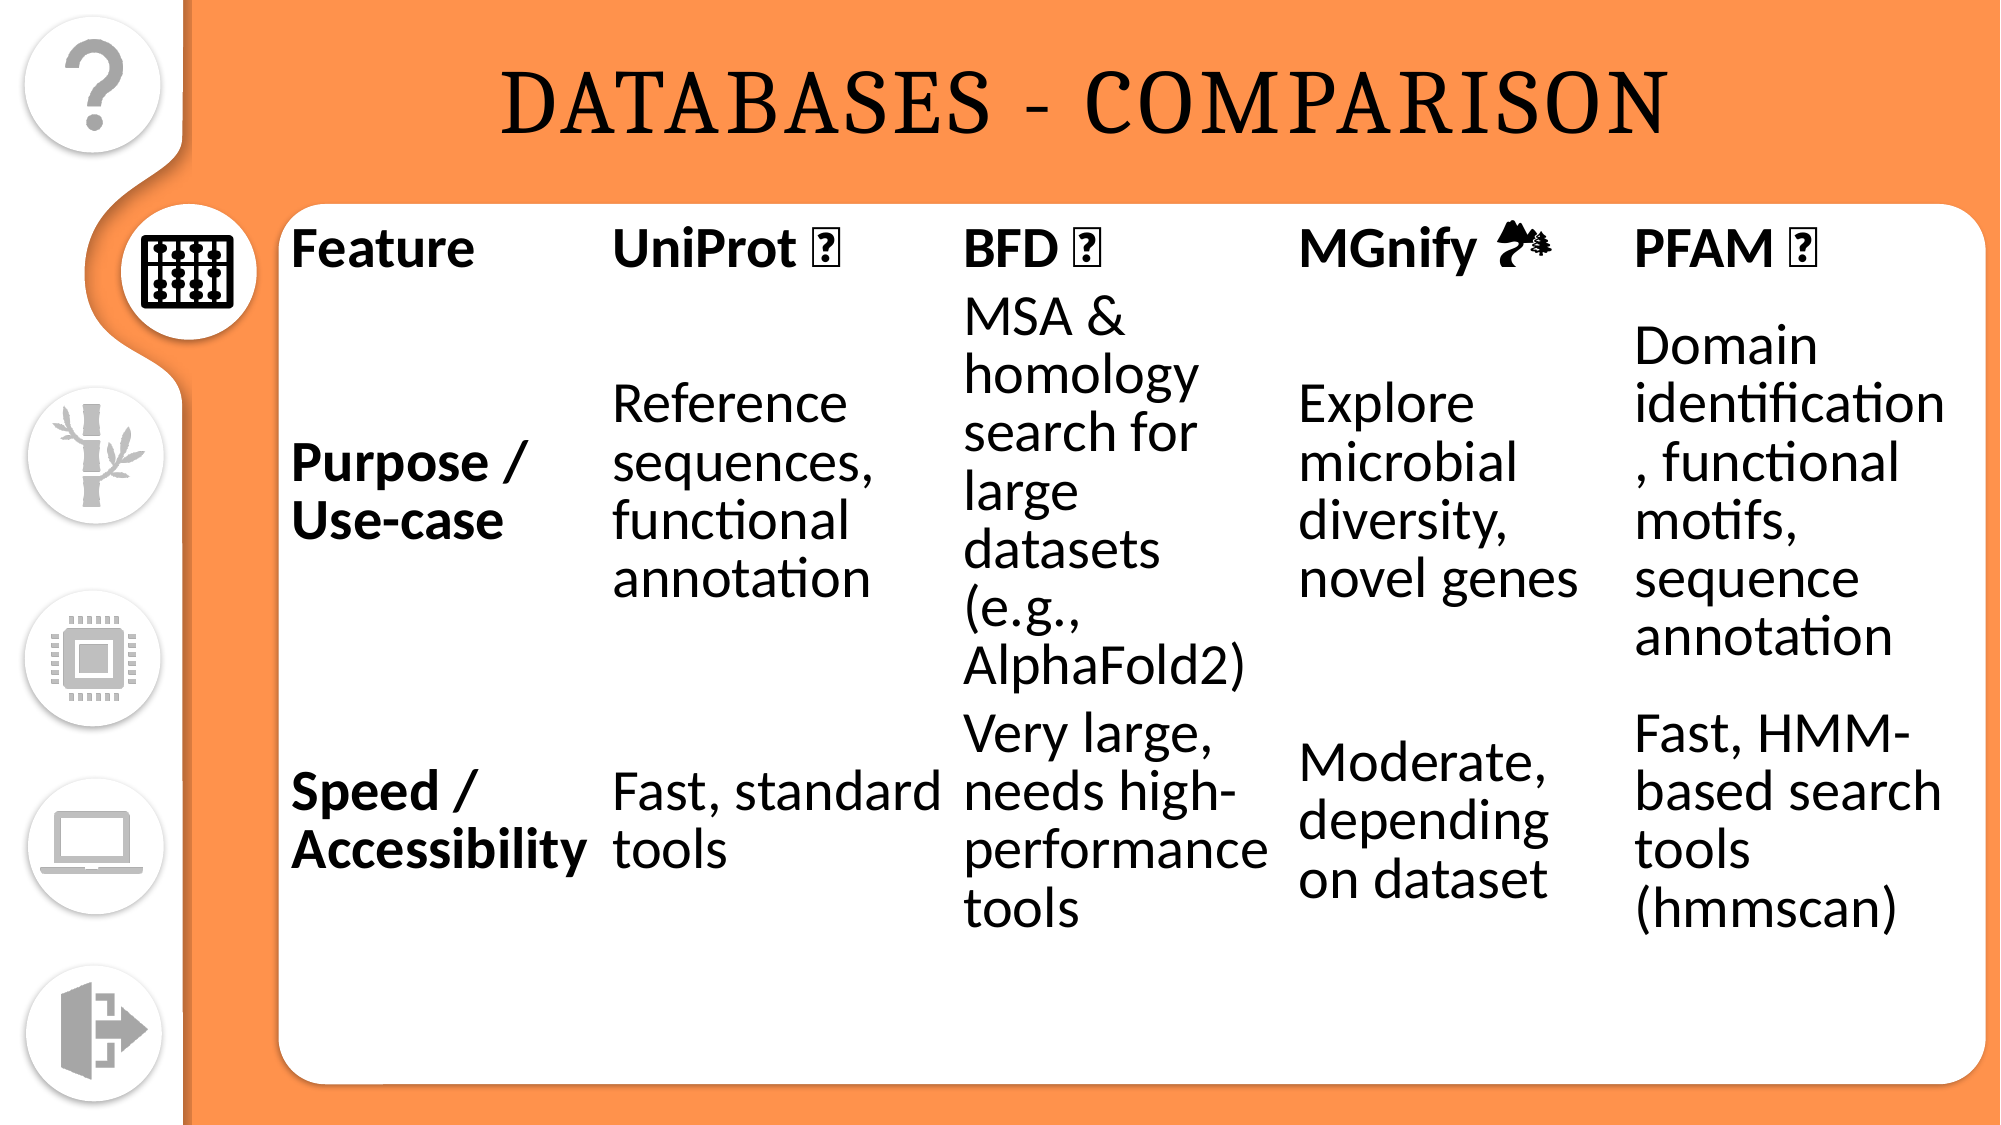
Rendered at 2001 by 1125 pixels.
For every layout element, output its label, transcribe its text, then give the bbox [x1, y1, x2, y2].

table_cell Very large, needs high-performance tools [954, 704, 1290, 946]
table_cell Fast, HMM-based search tools (hmmscan) [1626, 704, 1961, 946]
text_box [1160, 36, 1191, 98]
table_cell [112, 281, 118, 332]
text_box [25, 965, 163, 1102]
table_cell Reference sequences, functional annotation [603, 287, 954, 704]
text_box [27, 778, 164, 915]
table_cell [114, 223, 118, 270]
table_cell Speed / Accessibility [283, 704, 603, 946]
table_cell Domain identification, functional motifs, sequence annotation [1626, 287, 1961, 704]
table_cell Purpose / Use-case [283, 287, 603, 704]
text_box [24, 16, 161, 153]
table_cell Moderate, depending on dataset [1290, 704, 1626, 946]
text_box [0, 0, 184, 1125]
text_box [277, 203, 1987, 1086]
text_box Databases - comparison [185, 3, 1986, 191]
table_header MGnify 🏞️ [1290, 219, 1626, 287]
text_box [24, 590, 161, 727]
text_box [120, 203, 257, 340]
table_cell MSA & homology search for large datasets (e.g., AlphaFold2) [954, 287, 1290, 704]
table_header BFD 🌌 [954, 219, 1290, 287]
table_header PFAM 🔖 [1626, 219, 1961, 287]
table_header Feature [283, 219, 603, 287]
table_cell Explore microbial diversity, novel genes [1290, 287, 1626, 704]
table_cell Fast, standard tools [603, 704, 954, 946]
table_header UniProt 🧬 [603, 219, 954, 287]
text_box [27, 387, 164, 524]
